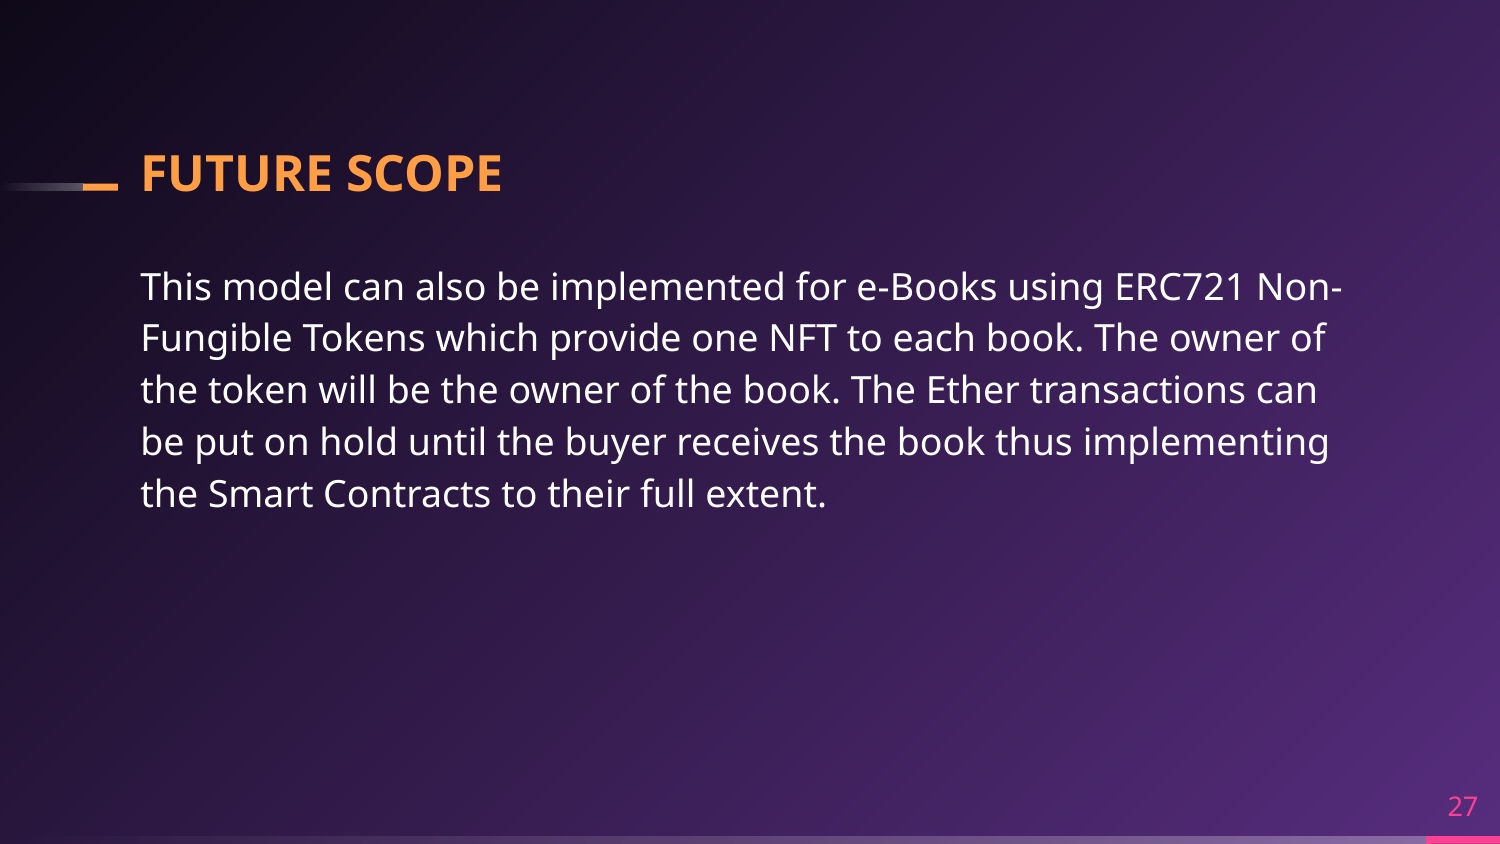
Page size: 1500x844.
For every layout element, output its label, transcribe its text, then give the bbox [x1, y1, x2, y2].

title FUTURE SCOPE [140, 137, 1011, 203]
slide_number 27 [1426, 779, 1500, 837]
list This model can also be implemented for e-Books using ERC721 Non-Fungible Tokens which provide one NFT to each book. The owner of the token will be the owner of the book. The Ether transactions can be put on hold until the buyer receives the book thus implementing the Smart Contracts to their full extent. [140, 255, 1360, 644]
